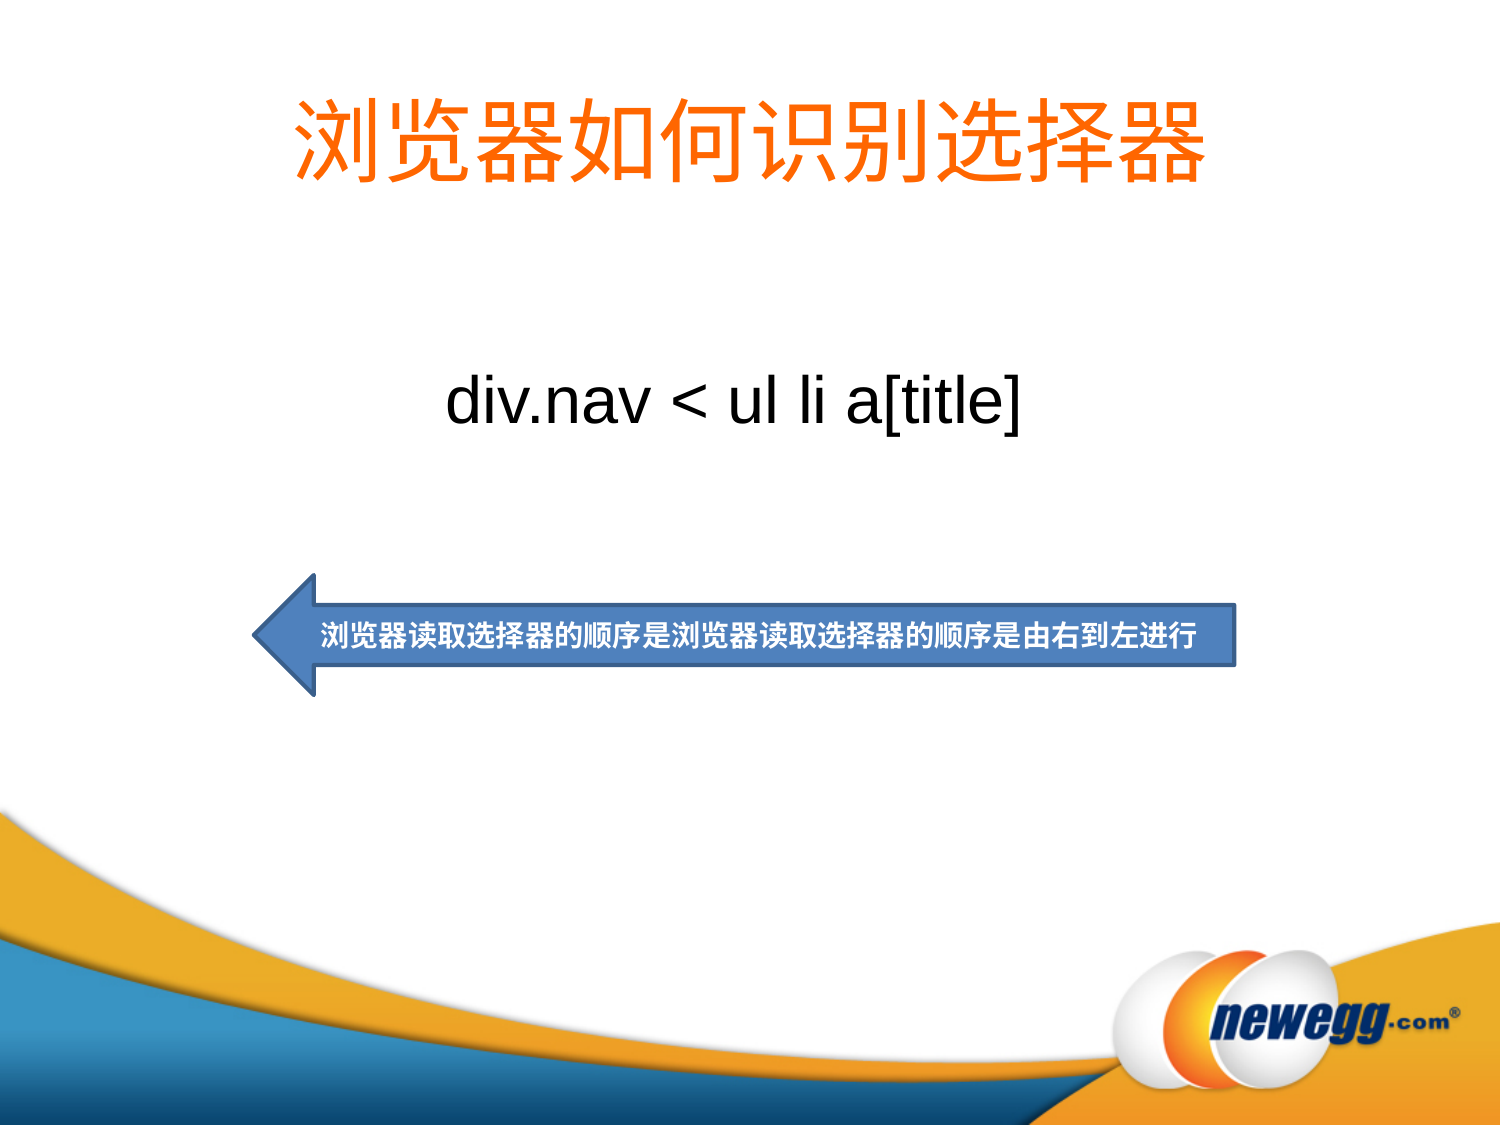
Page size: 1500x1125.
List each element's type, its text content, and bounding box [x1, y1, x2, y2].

text_box div.nav < ul li a[title] [431, 349, 1058, 445]
picture [0, 0, 1500, 1125]
text_box 浏览器读取选择器的顺序是浏览器读取选择器的顺序是由右到左进行 [251, 573, 1237, 698]
text_box 浏览器如何识别选择器 [74, 45, 1425, 233]
